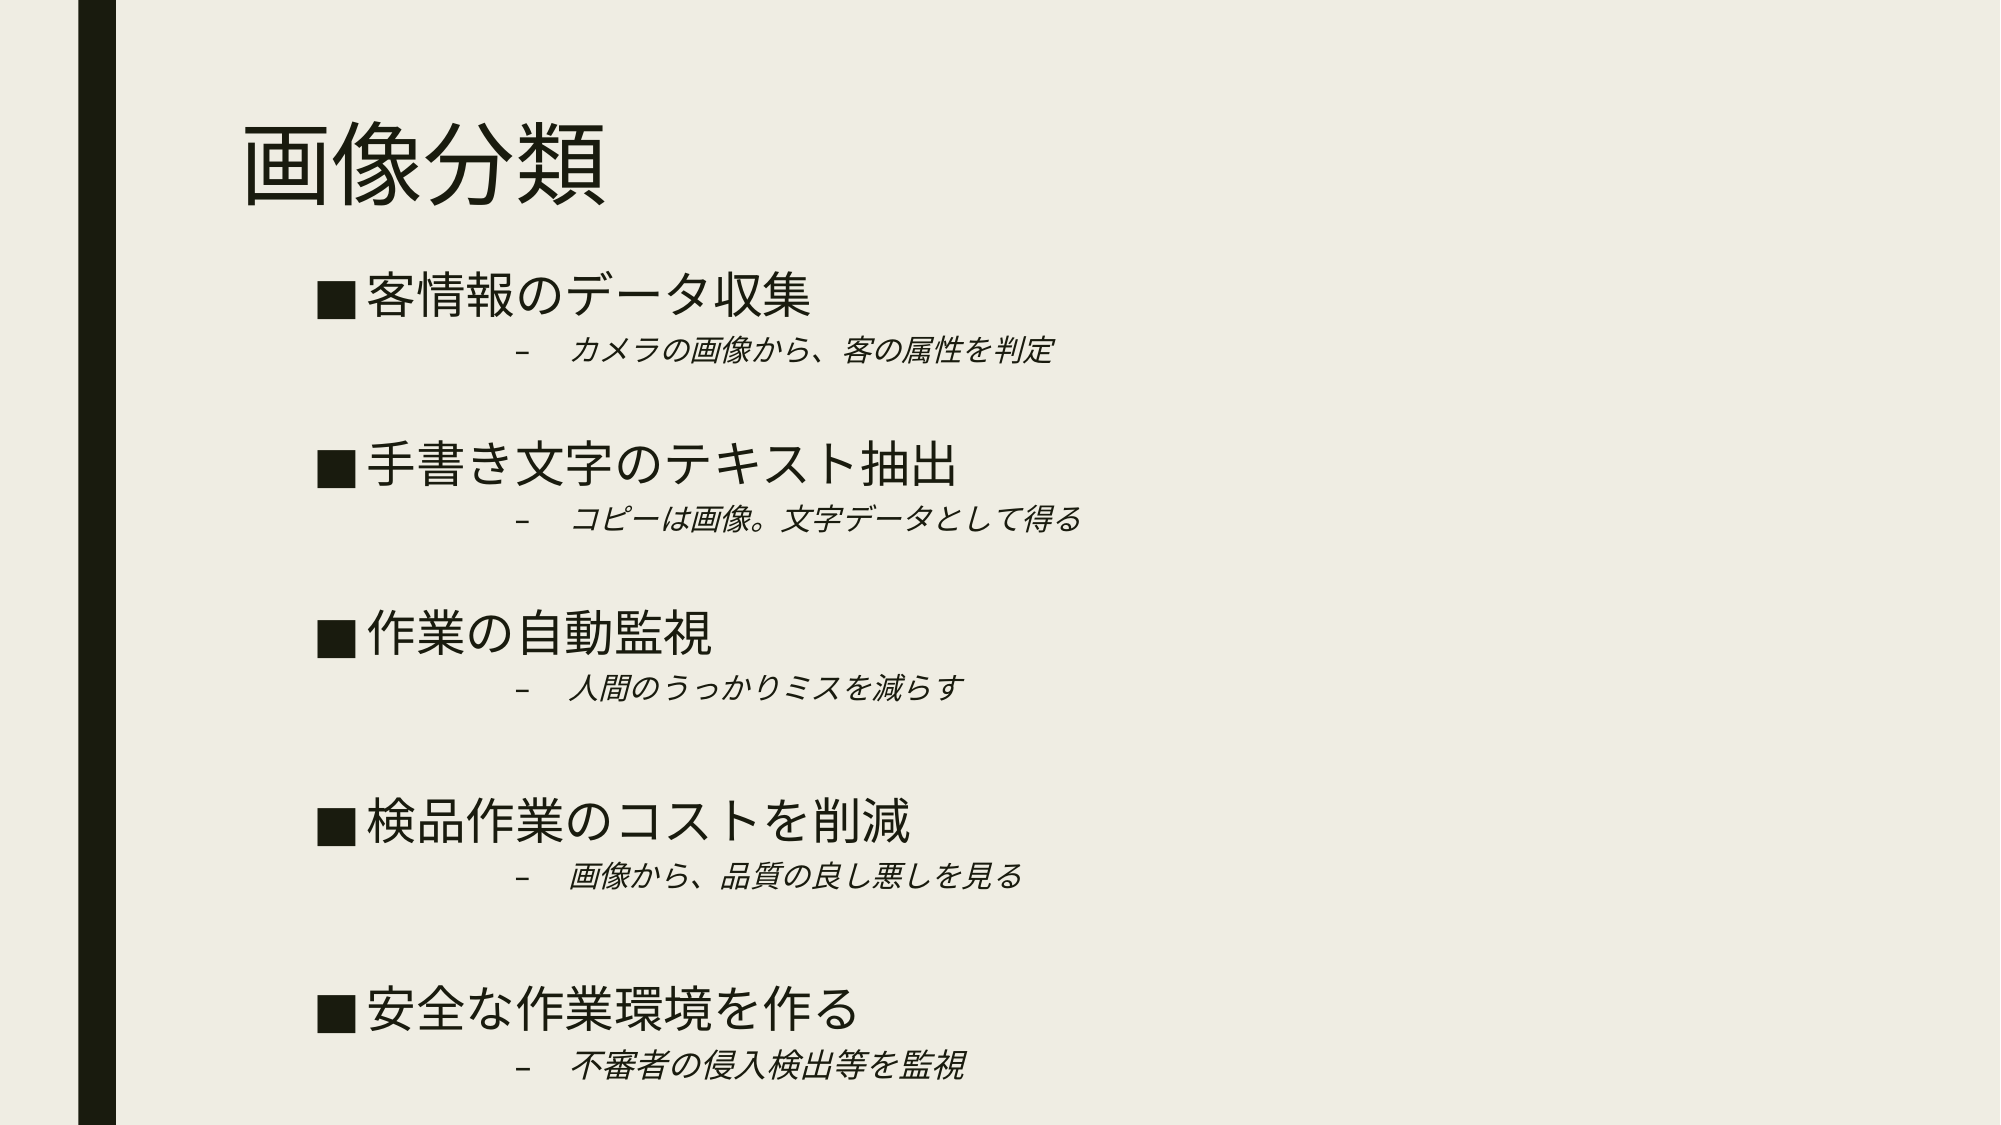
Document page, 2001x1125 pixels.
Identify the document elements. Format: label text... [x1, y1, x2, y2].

title 画像分類 [225, 112, 1800, 261]
list 客情報のデータ収集 カメラの画像から、客の属性を判定 手書き文字のテキスト抽出 コピーは画像。文字データとして得る 作業の自動監視 人間のうっかりミスを減らす 検品作業のコストを削減 画像から、品質の良し悪しを見る 安全な作業環境を作る 不審者の侵入検出等を監視 [298, 261, 1788, 1099]
